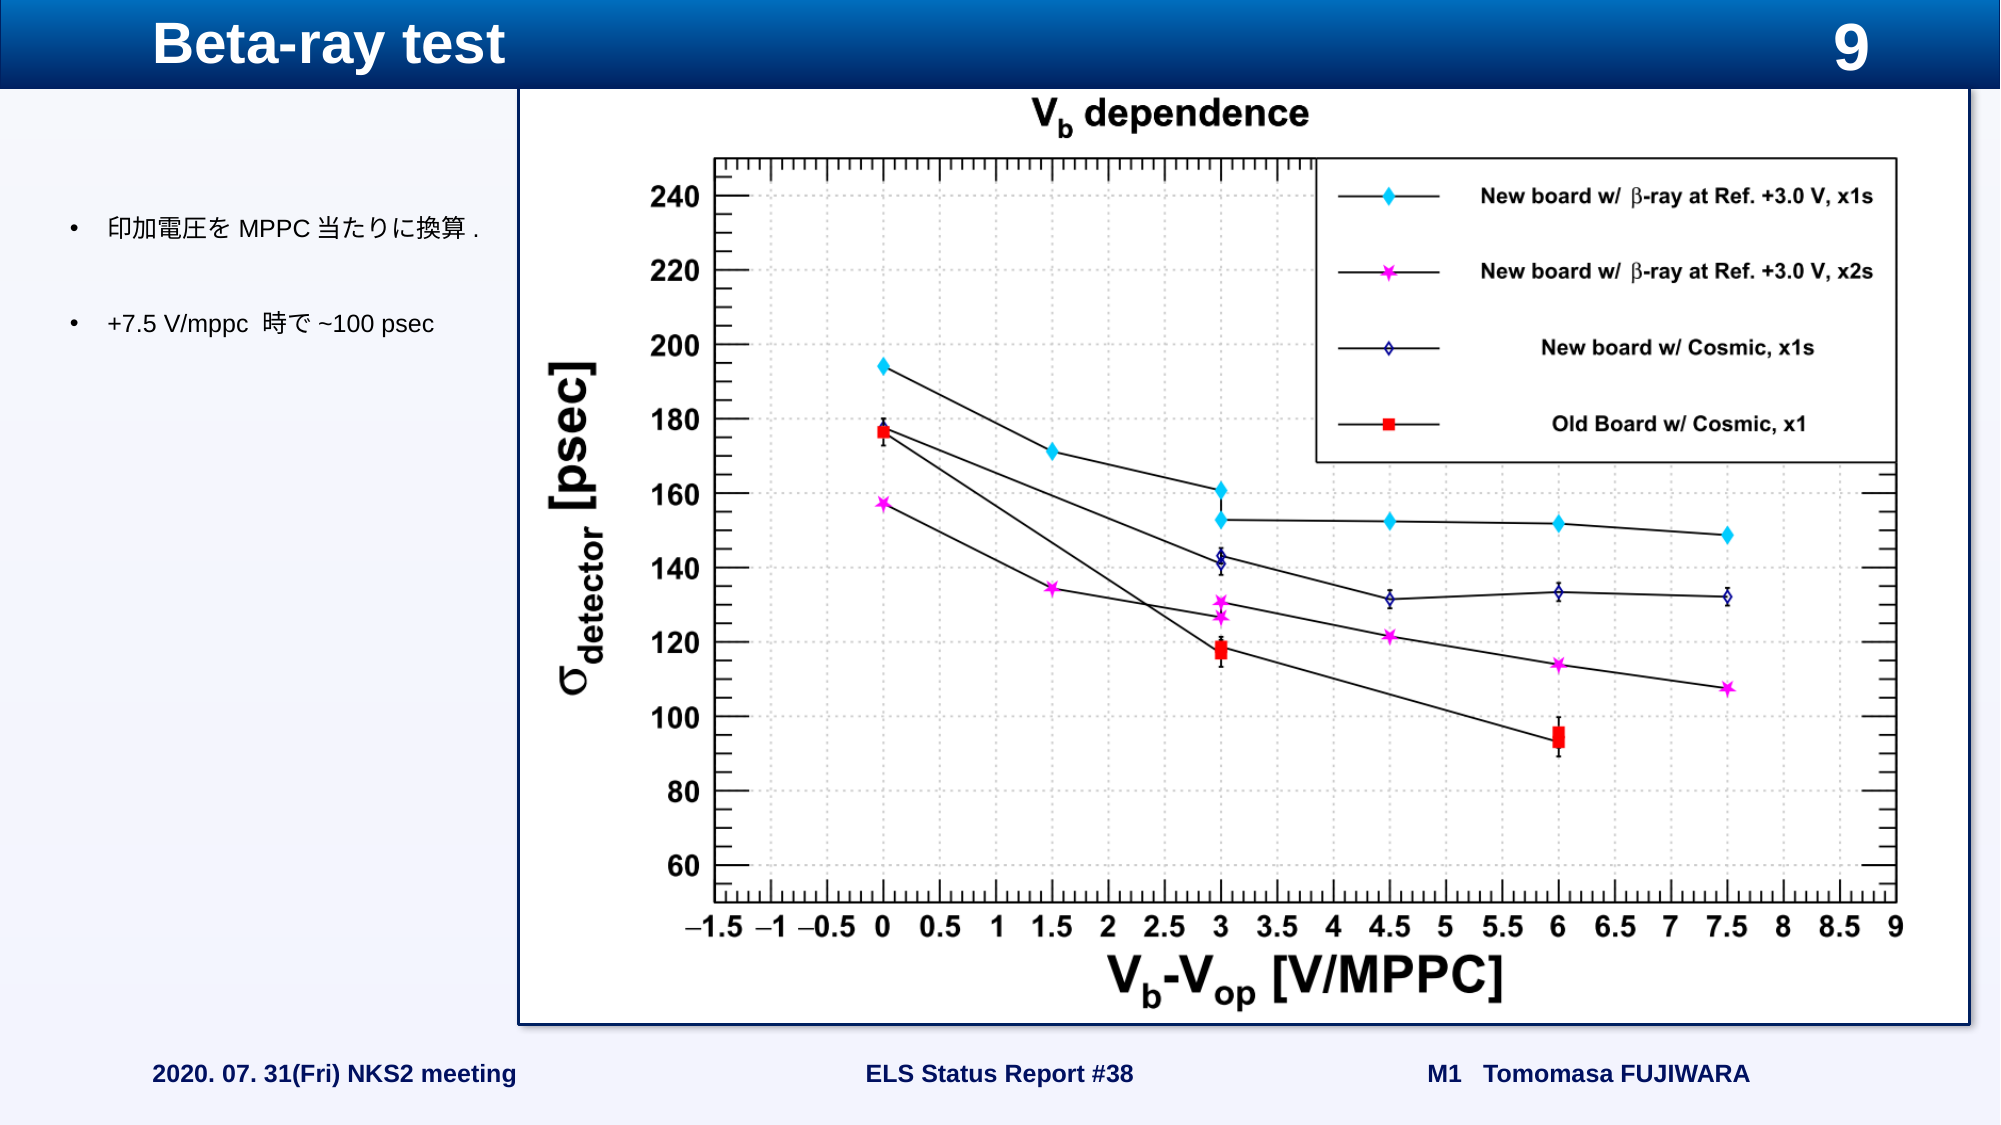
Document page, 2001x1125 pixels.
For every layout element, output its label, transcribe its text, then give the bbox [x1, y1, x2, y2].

picture [519, 88, 1969, 1024]
slide_number 2020. 07. 31(Fri) NKS2 meeting [137, 1042, 588, 1103]
footer ELS Status Report #38 [662, 1042, 1338, 1103]
list 印加電圧をMPPC当たりに換算. +7.5 V/mppc 時で~100 psec [55, 208, 517, 1024]
title Beta-ray test [137, 0, 1863, 89]
